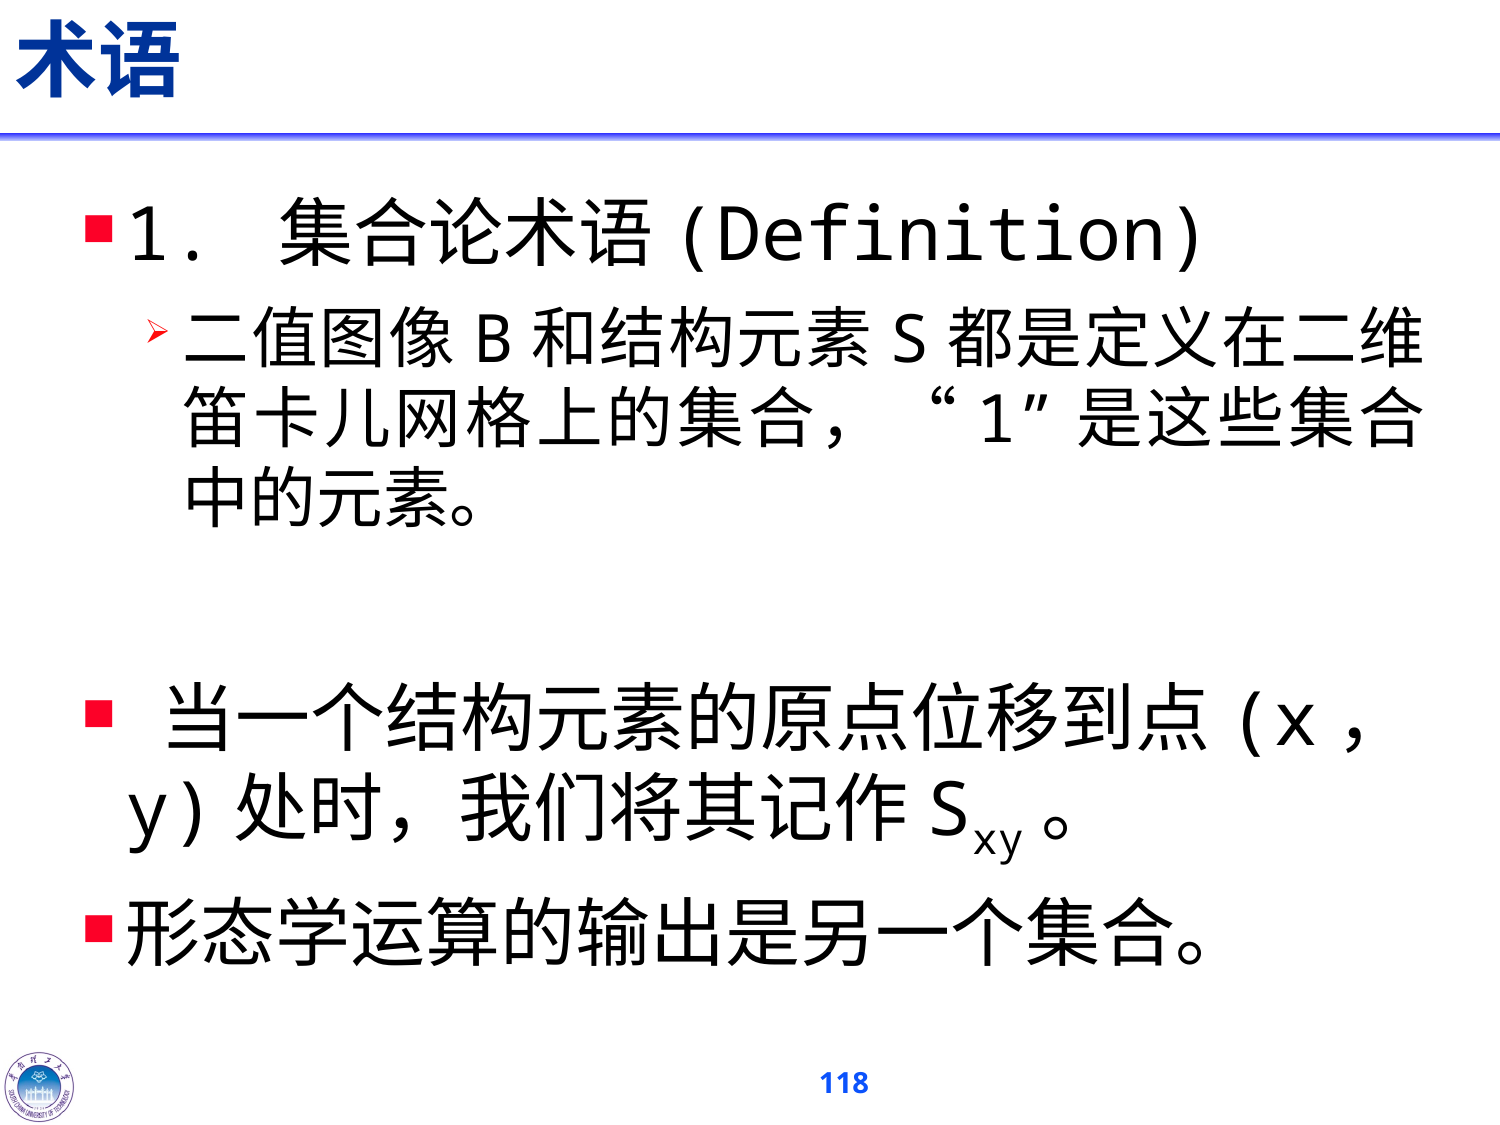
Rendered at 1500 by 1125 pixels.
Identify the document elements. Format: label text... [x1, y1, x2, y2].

picture [3, 1051, 75, 1123]
list 1. 集合论术语(Definition) 二值图像B和结构元素S都是定义在二维笛卡儿网格上的集合，“1”是这些集合中的元素。 当一个结构元素的原点位移到点(x，y)处时，我们将其记作Sxy。 形态学运算的输出是另一个集合。 [73, 177, 1442, 1053]
title 术语 [0, 9, 1500, 117]
